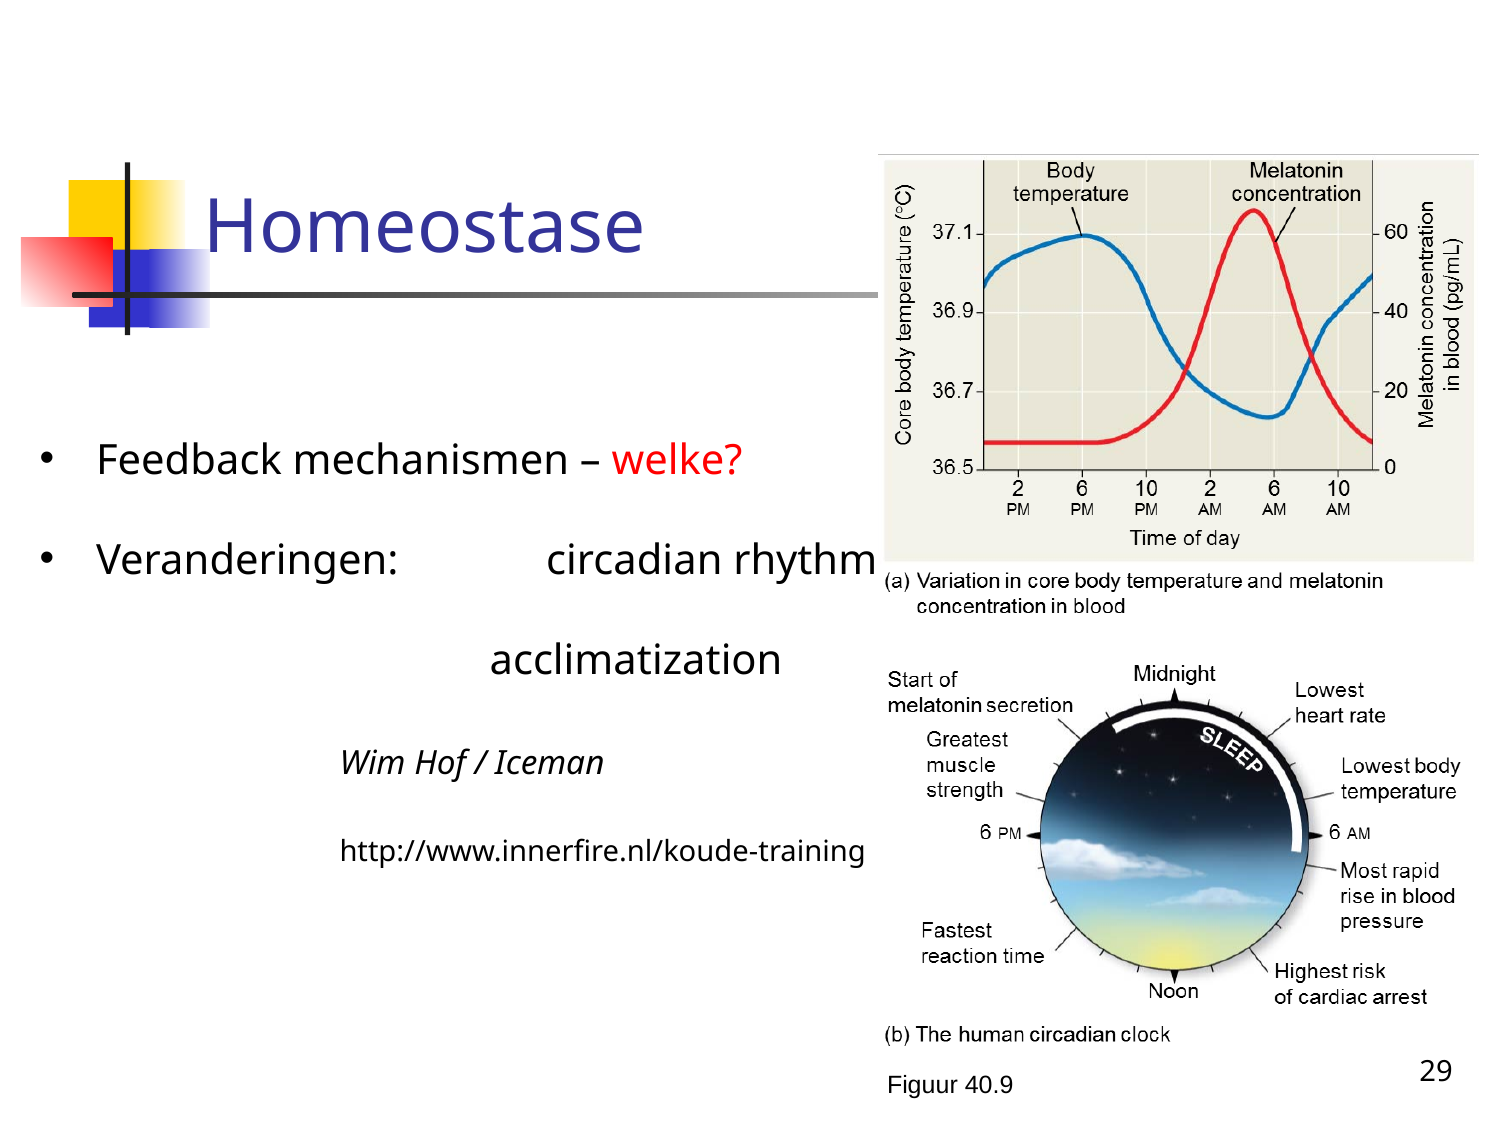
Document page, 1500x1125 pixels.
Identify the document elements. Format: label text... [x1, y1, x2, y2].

picture [871, 149, 1495, 1060]
text_box Feedback mechanismen – welke? Veranderingen: circadian rhythm acclimatization Wim Hof / Iceman http://www.innerfire.nl/koude-training [24, 375, 866, 875]
title Homeostase [188, 35, 1468, 275]
text_box Figuur 40.9 [872, 1068, 1030, 1107]
slide_number 29 [1154, 1068, 1468, 1100]
